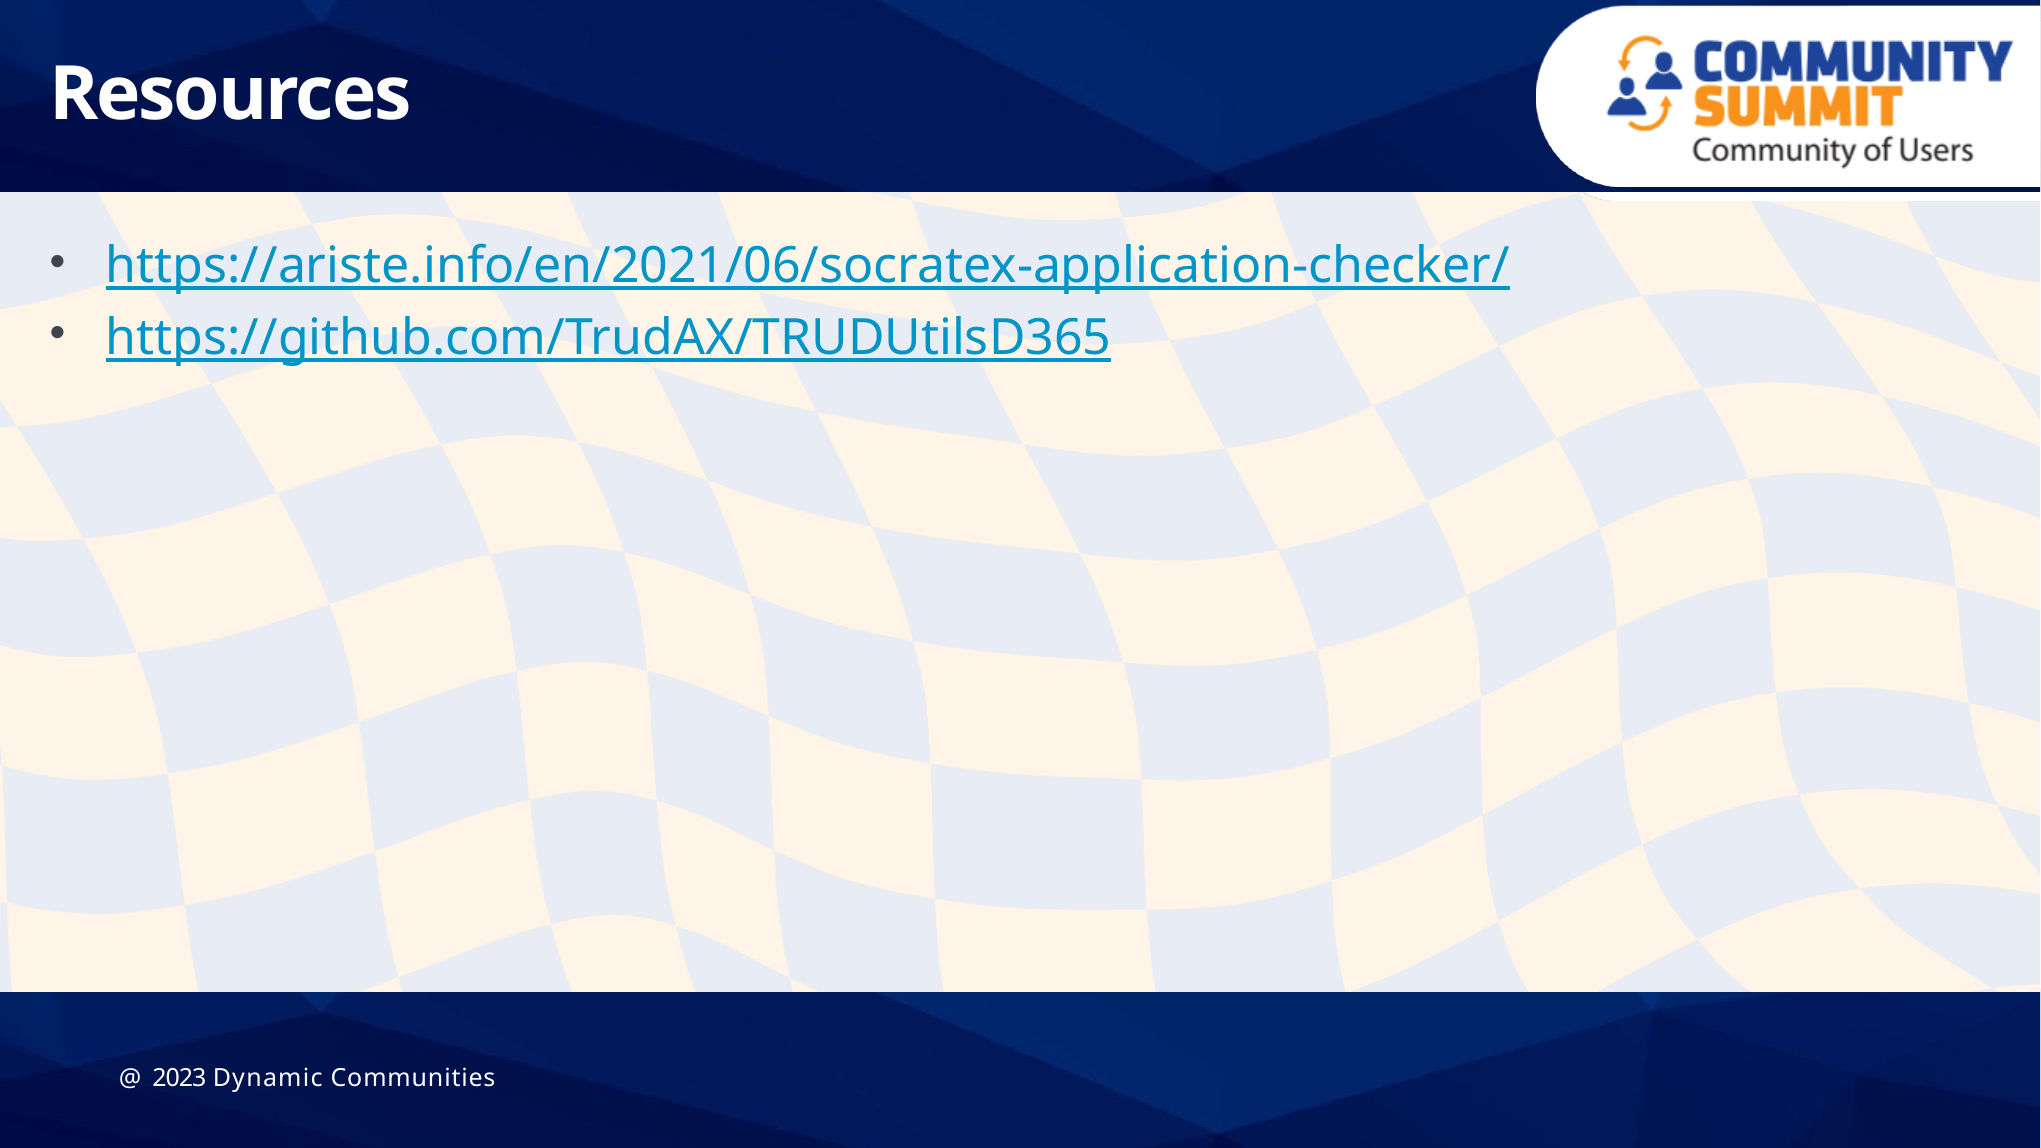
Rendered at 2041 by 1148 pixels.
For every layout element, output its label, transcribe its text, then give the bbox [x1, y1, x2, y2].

title Resources [25, 0, 1620, 191]
list https://ariste.info/en/2021/06/socratex-application-checker/ https://github.com/TrudAX/TRUDUtilsD365 [25, 218, 2015, 1060]
picture [1620, 0, 2041, 5]
picture [0, 0, 2041, 1148]
